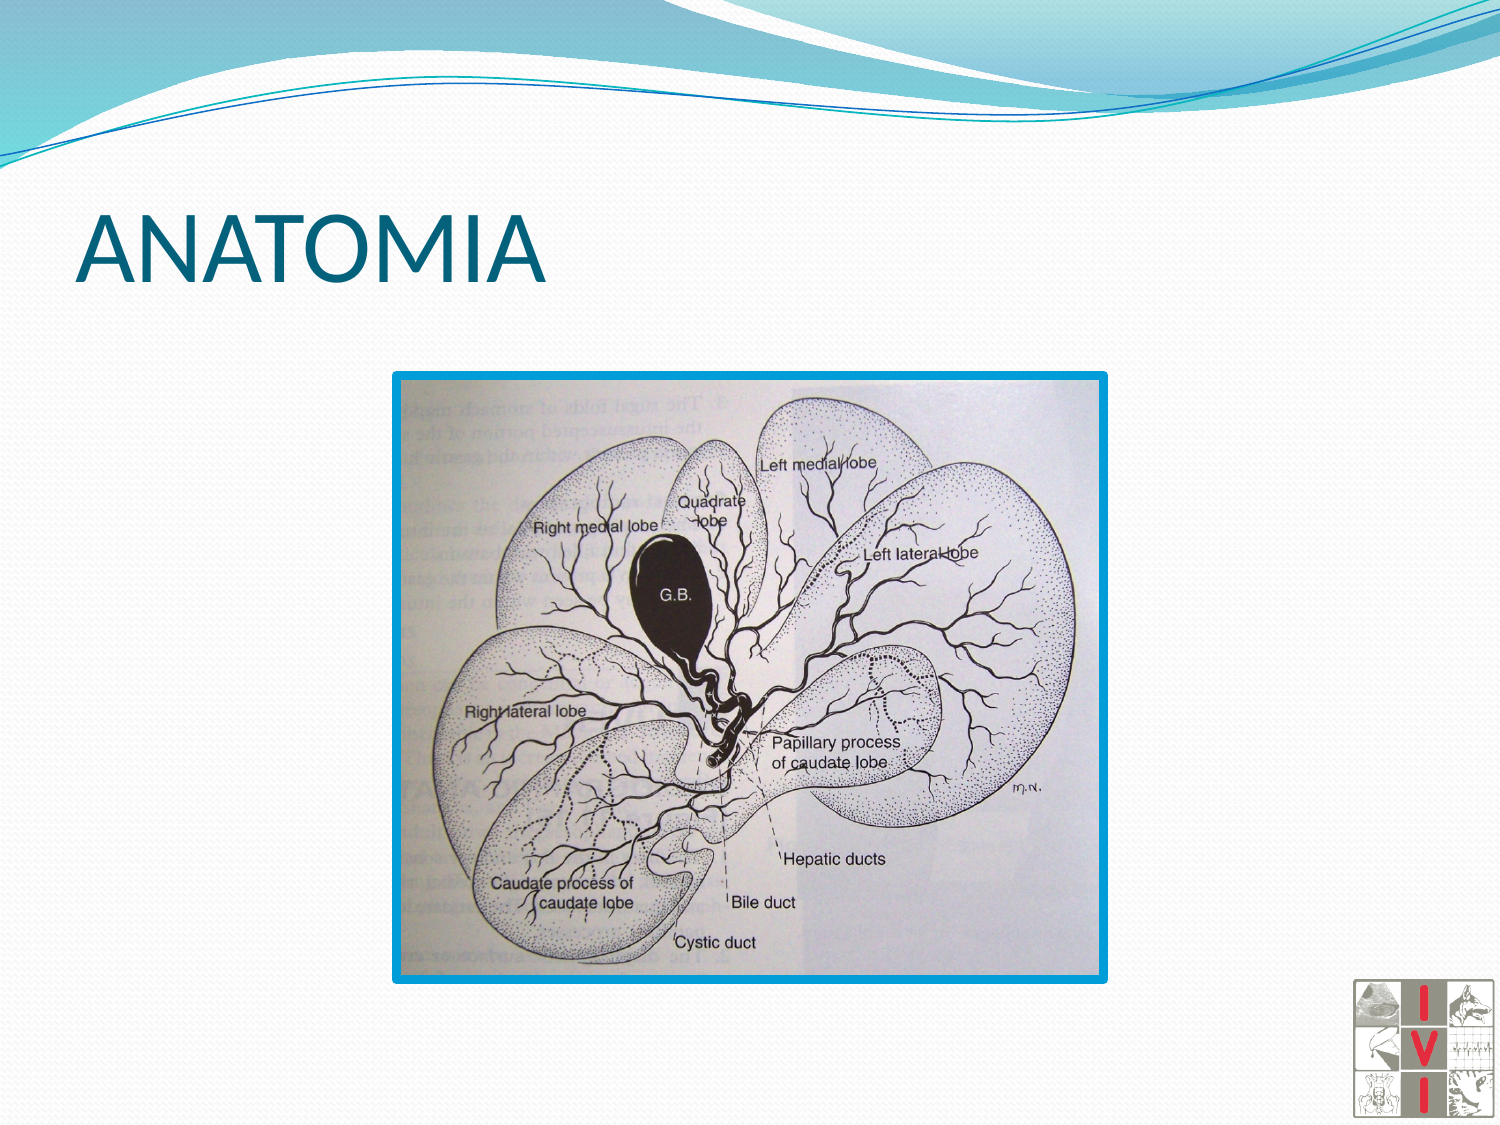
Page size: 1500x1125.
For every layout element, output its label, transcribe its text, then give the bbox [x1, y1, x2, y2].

picture [1352, 979, 1495, 1118]
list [400, 379, 1100, 975]
title ANATOMIA [75, 115, 1425, 303]
